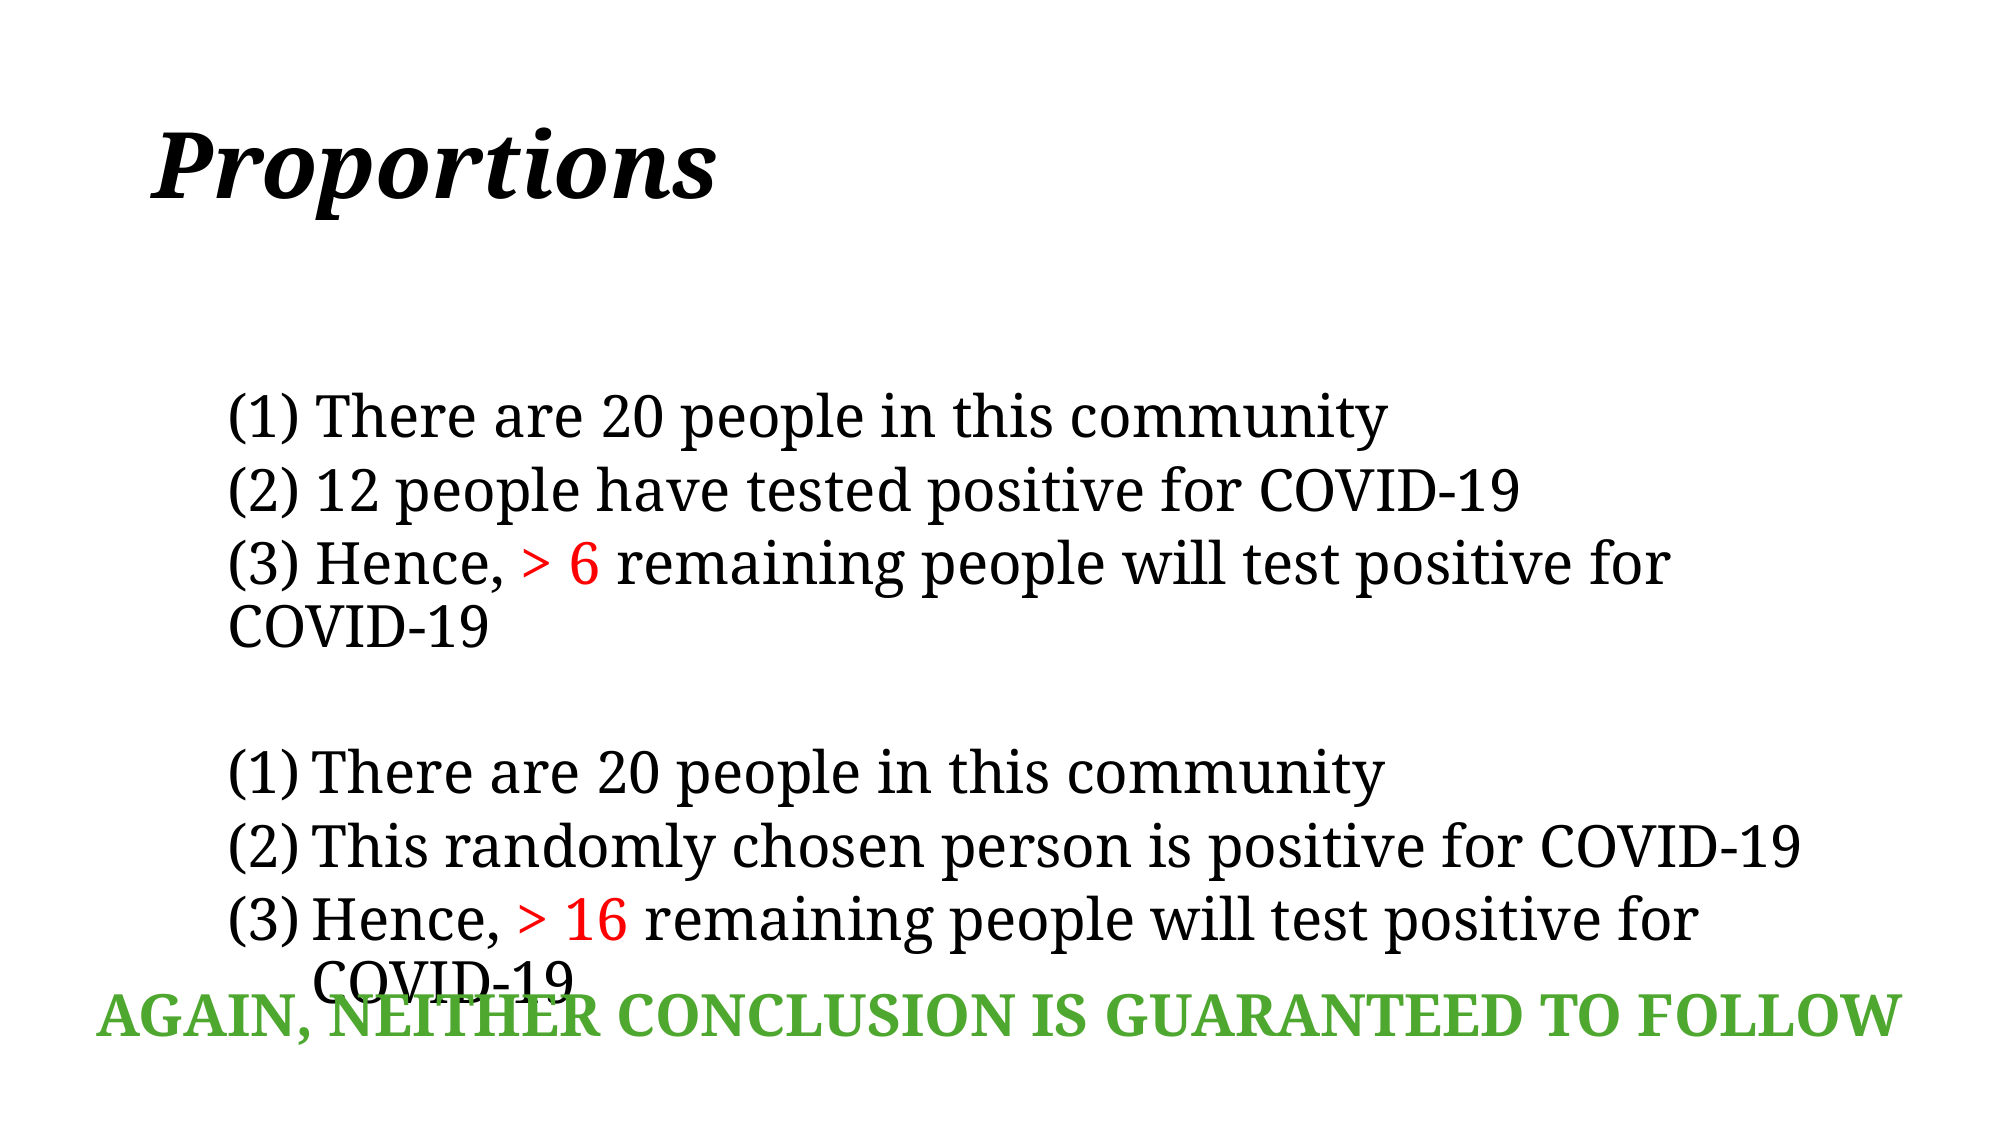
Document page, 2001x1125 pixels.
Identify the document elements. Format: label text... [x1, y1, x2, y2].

title Proportions [137, 59, 1863, 278]
text_box AGAIN, NEITHER CONCLUSION IS GUARANTEED TO FOLLOW [81, 970, 1919, 1056]
list (1) There are 20 people in this community (2) 12 people have tested positive for COVID-19 (3) Hence, > 6 remaining people will test positive for COVID-19 There are 20 people in this community This randomly chosen person is positive for COVID-19 Hence, > 16 remaining people will test positive for COVID-19 [137, 299, 1863, 970]
